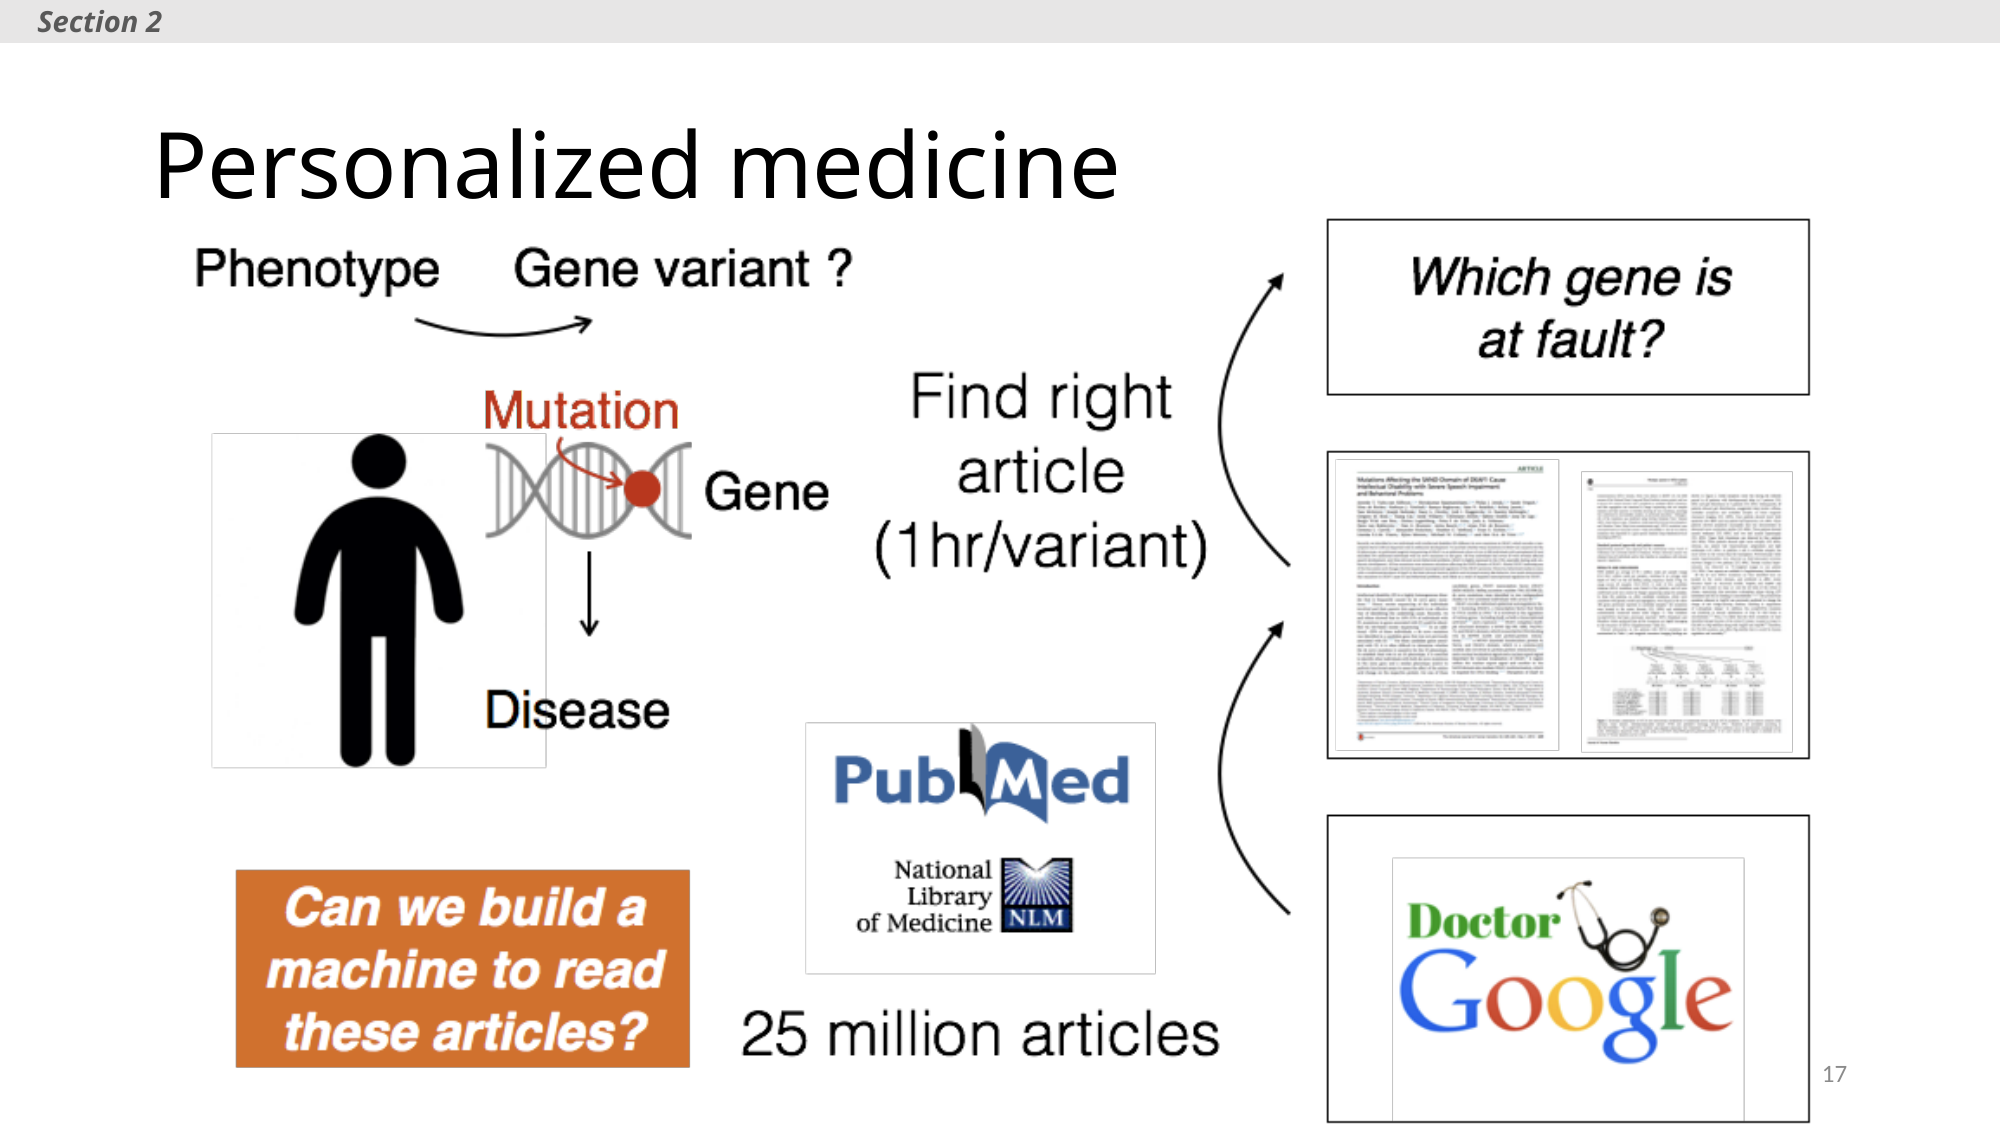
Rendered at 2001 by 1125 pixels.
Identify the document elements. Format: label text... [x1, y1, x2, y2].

picture [188, 214, 1812, 1125]
slide_number 17 [1812, 1042, 1863, 1103]
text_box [0, 0, 2000, 47]
title Personalized medicine [137, 59, 1863, 278]
